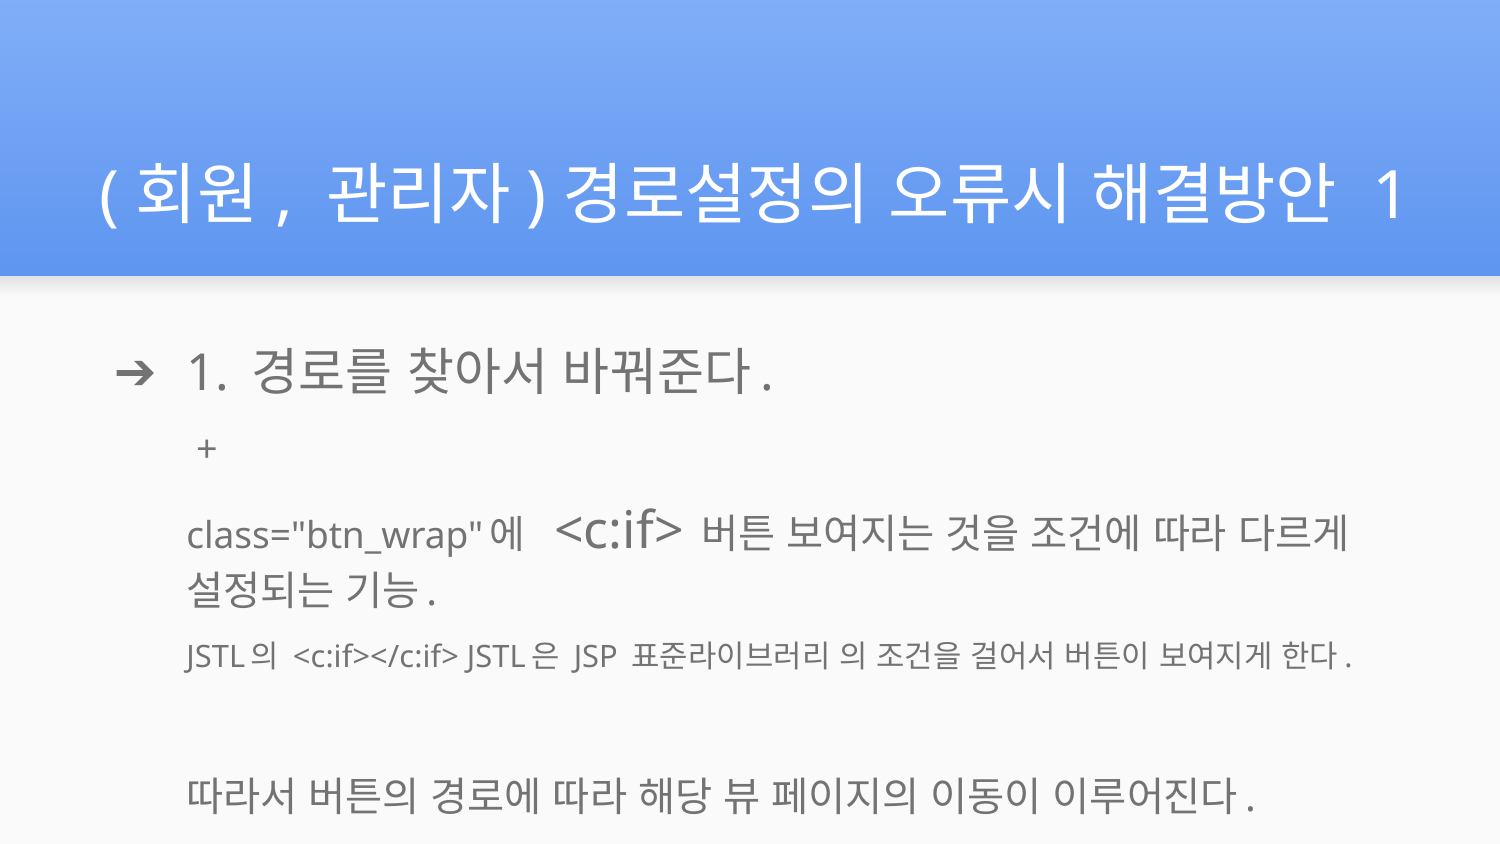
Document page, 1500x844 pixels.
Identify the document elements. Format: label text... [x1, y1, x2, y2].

list 1. 경로를 찾아서 바꿔준다. + class="btn_wrap"에 <c:if> 버튼 보여지는 것을 조건에 따라 다르게 설정되는 기능. JSTL의 <c:if></c:if> JSTL은 JSP 표준라이브러리 의 조건을 걸어서 버튼이 보여지게 한다. 따라서 버튼의 경로에 따라 해당 뷰 페이지의 이동이 이루어진다. [77, 314, 1427, 837]
title (회원, 관리자)경로설정의 오류시 해결방안 1 [77, 121, 1427, 248]
